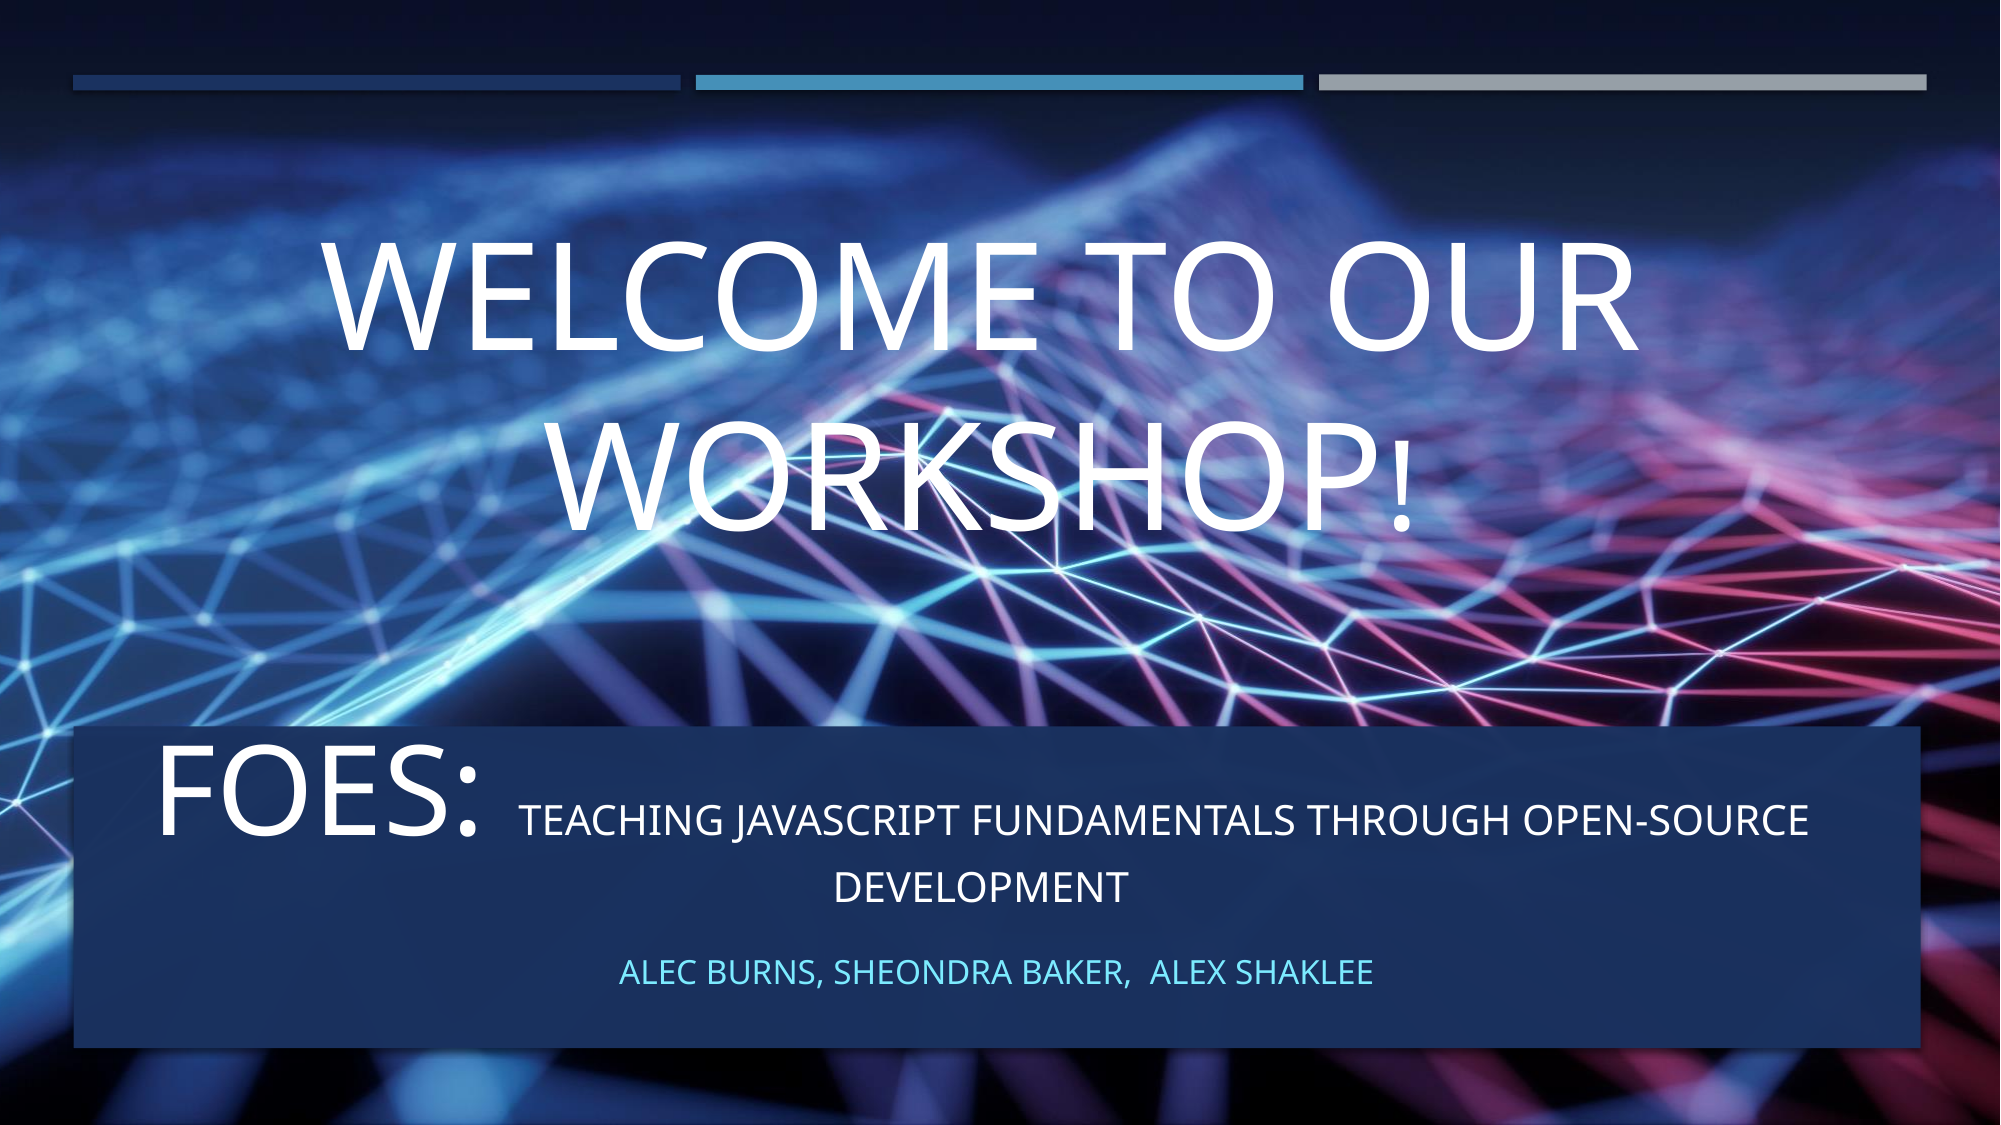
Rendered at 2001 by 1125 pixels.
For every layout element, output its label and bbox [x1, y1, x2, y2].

text_box [72, 73, 1928, 92]
picture [0, 0, 2000, 1125]
